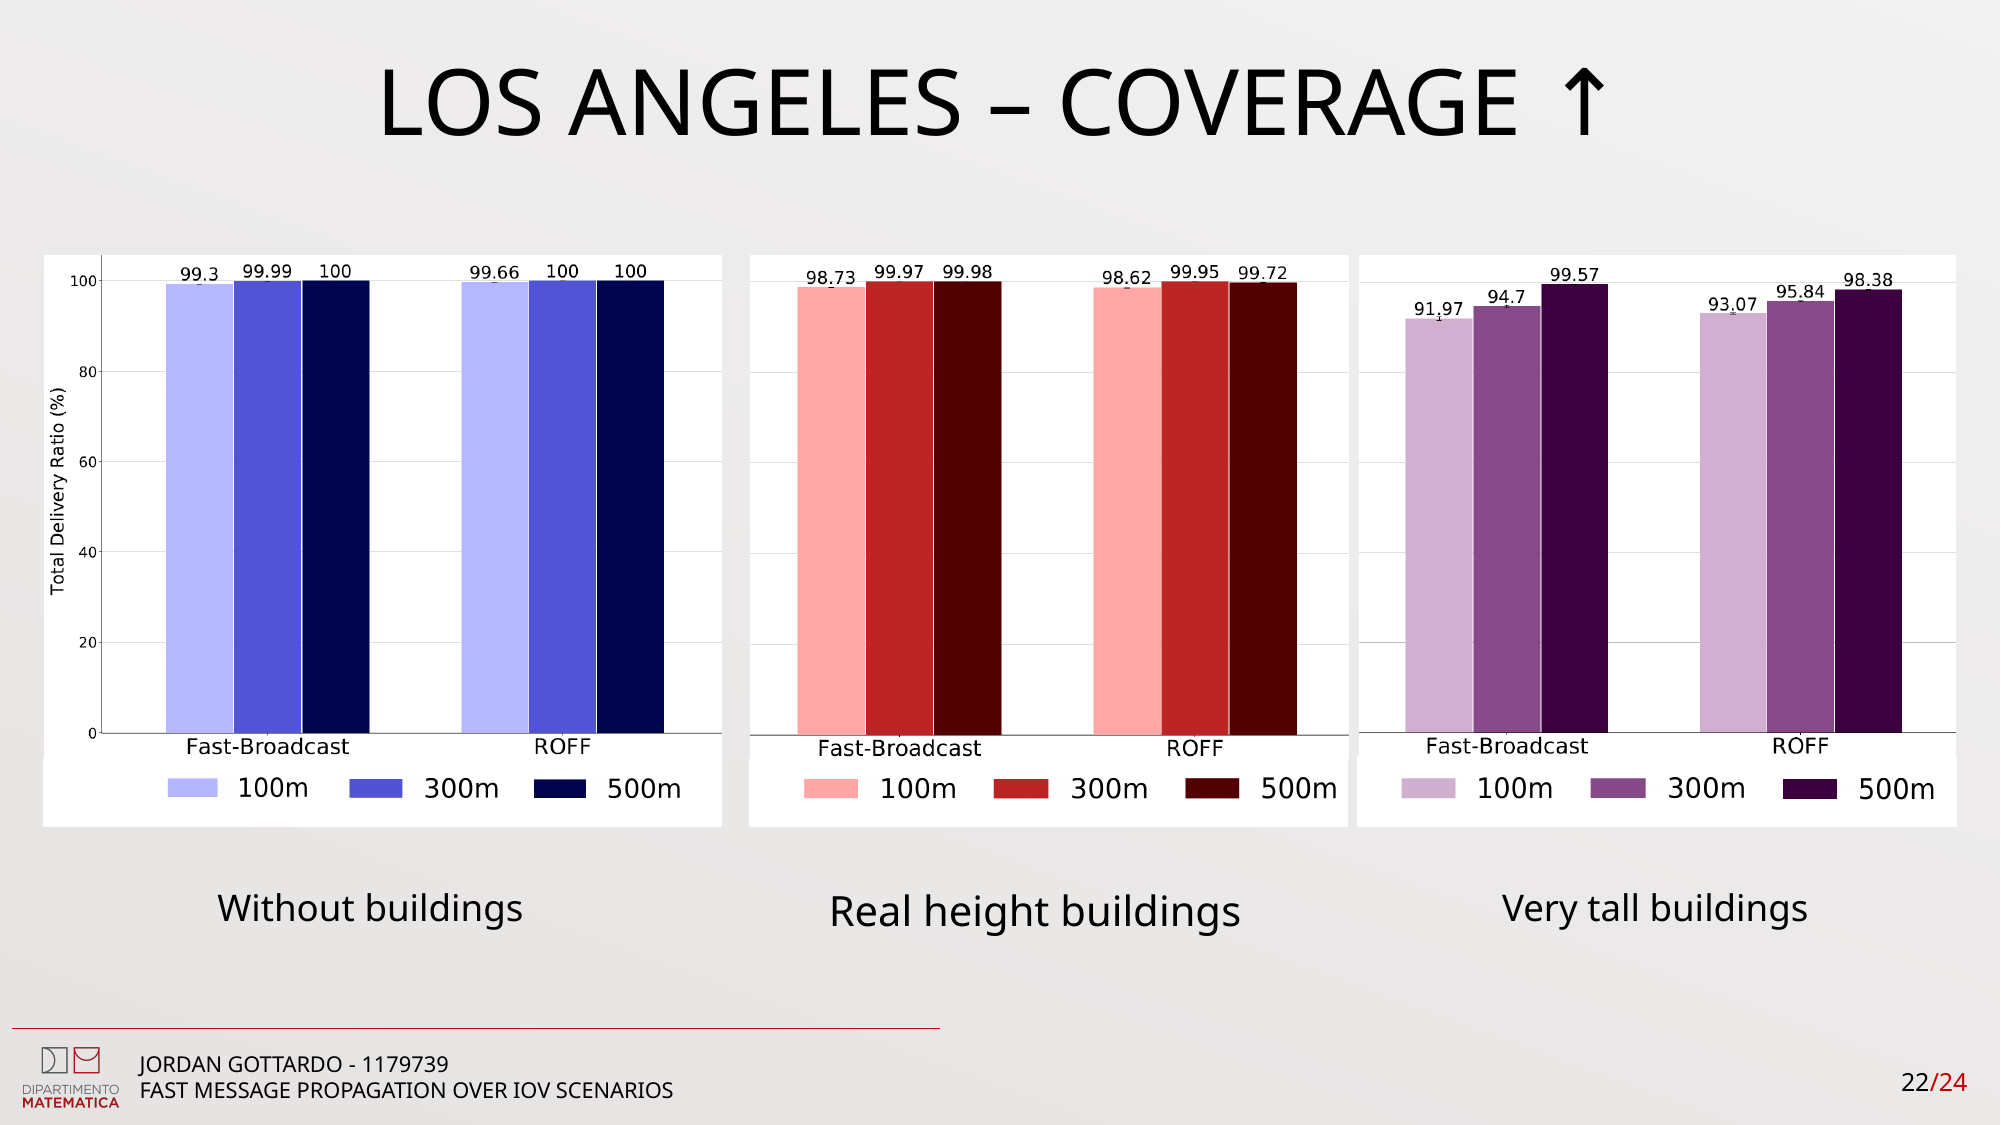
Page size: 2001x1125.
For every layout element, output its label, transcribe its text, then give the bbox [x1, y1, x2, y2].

picture [1359, 255, 1956, 759]
picture [1400, 777, 1553, 799]
picture [803, 778, 956, 799]
text_box 22 [1885, 1058, 1945, 1104]
text_box Very tall buildings [1487, 877, 1848, 946]
picture [349, 778, 499, 799]
picture [1590, 777, 1745, 799]
picture [750, 255, 1349, 759]
text_box [1357, 755, 1957, 827]
picture [44, 255, 722, 759]
text_box Real height buildings [813, 877, 1284, 946]
text_box [43, 758, 722, 827]
picture [167, 777, 309, 799]
picture [1782, 778, 1935, 800]
picture [993, 778, 1148, 799]
text_box [749, 758, 1348, 827]
text_box Without buildings [202, 877, 563, 946]
text_box LOS ANGELES – COVERAGE ↑ [0, 0, 2000, 208]
picture [1184, 777, 1337, 799]
picture [23, 1047, 119, 1108]
picture [533, 778, 681, 799]
